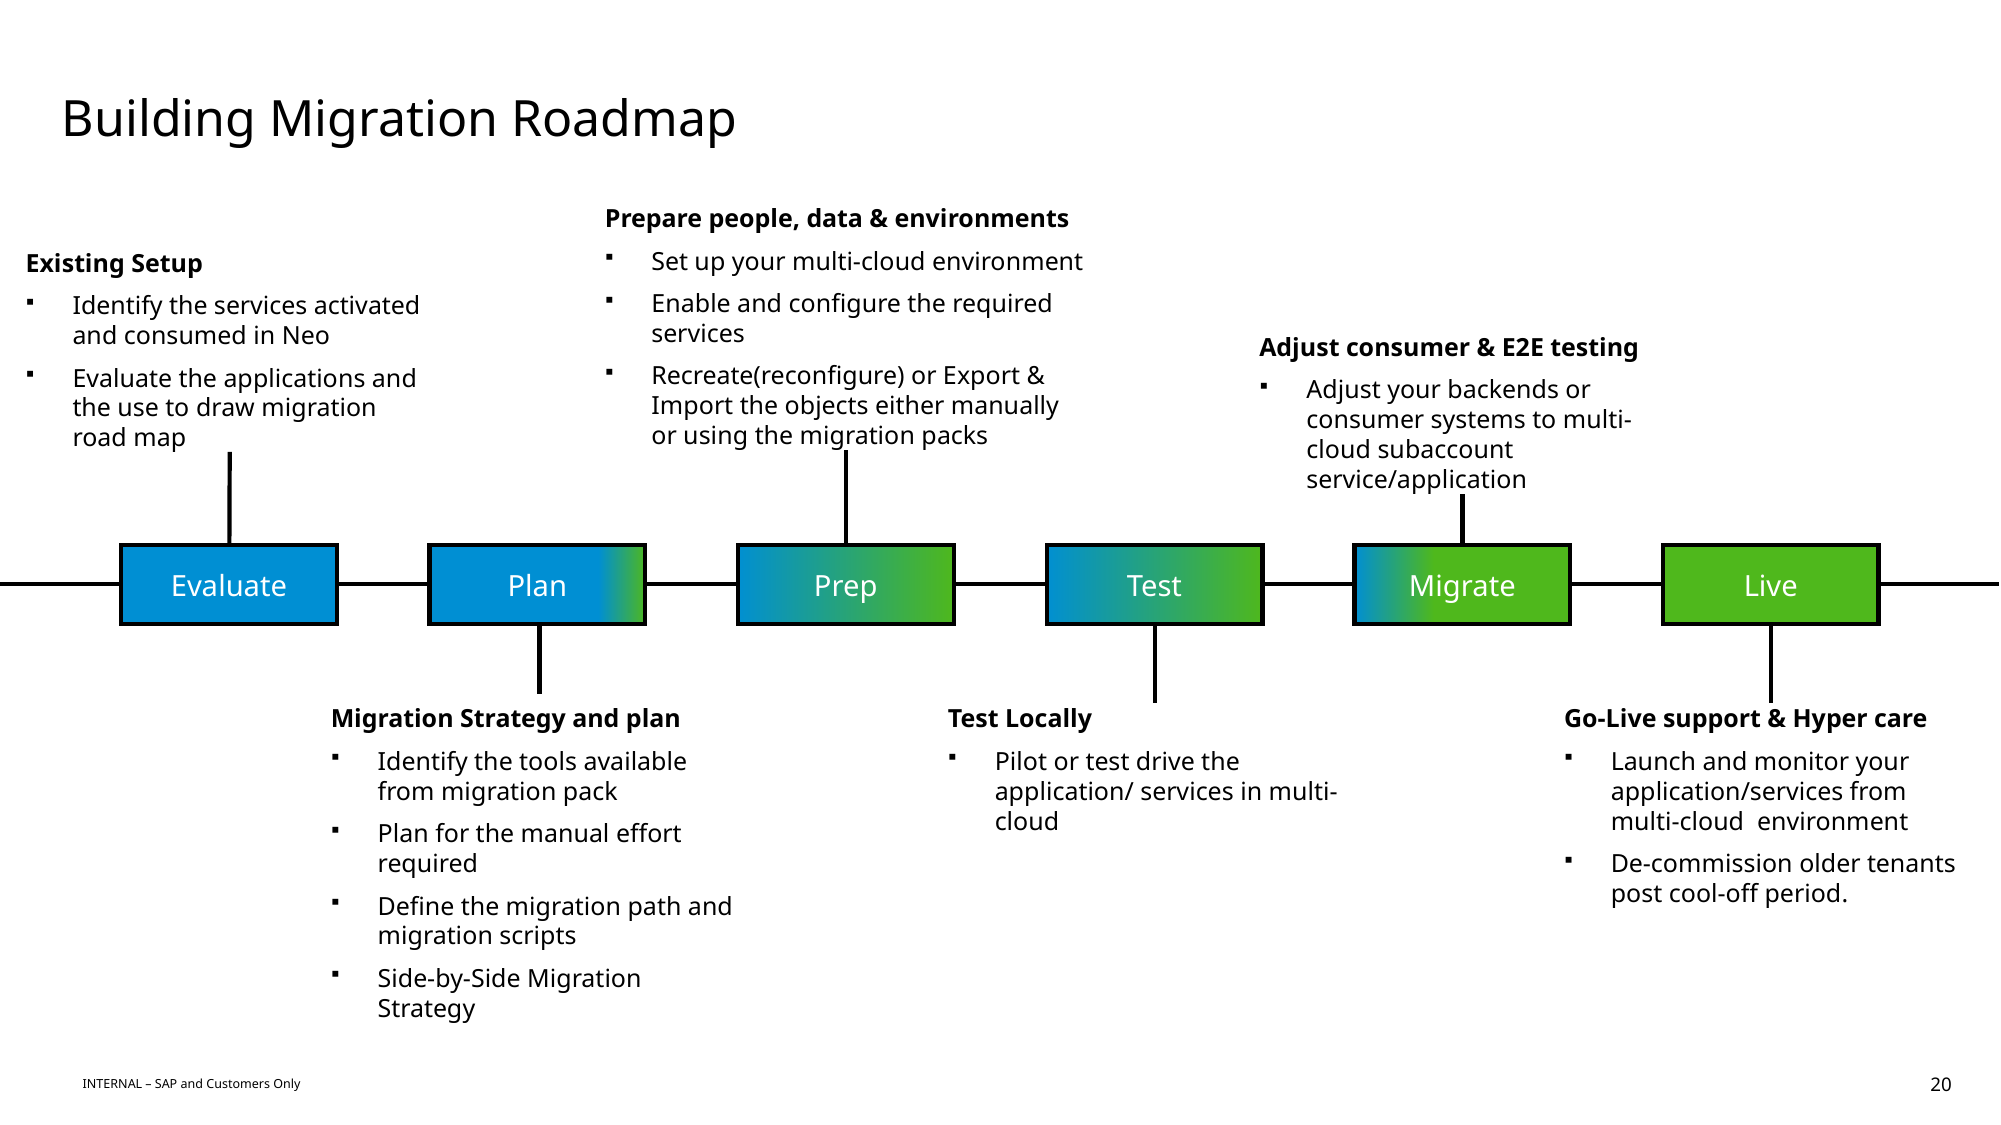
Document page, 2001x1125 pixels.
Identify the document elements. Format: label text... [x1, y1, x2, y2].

text_box Evaluate [121, 544, 338, 624]
text_box Live [1662, 544, 1879, 624]
text_box Plan [429, 544, 646, 624]
text_box Test [1046, 544, 1263, 624]
text_box Go-Live support & Hyper care Launch and monitor your application/services from multi-cloud environment De-commission older tenants post cool-off period. [1564, 702, 1978, 908]
text_box Adjust consumer & E2E testing Adjust your backends or consumer systems to multi-cloud subaccount service/application [1259, 331, 1666, 494]
text_box Test Locally Pilot or test drive the application/ services in multi-cloud [947, 702, 1362, 835]
title Building Migration Roadmap [61, 86, 1896, 147]
text_box Migrate [1354, 544, 1571, 624]
text_box Migration Strategy and plan Identify the tools available from migration pack Plan for the manual effort required Define the migration path and migration scripts Side-by-Side Migration Strategy [330, 702, 745, 1023]
text_box Prepare people, data & environments Set up your multi-cloud environment Enable and configure the required services Recreate(reconfigure) or Export & Import the objects either manually or using the migration packs [604, 202, 1088, 450]
text_box Existing Setup Identify the services activated and consumed in Neo Evaluate the applications and the use to draw migration road map [25, 247, 434, 452]
text_box Prep [737, 544, 954, 624]
